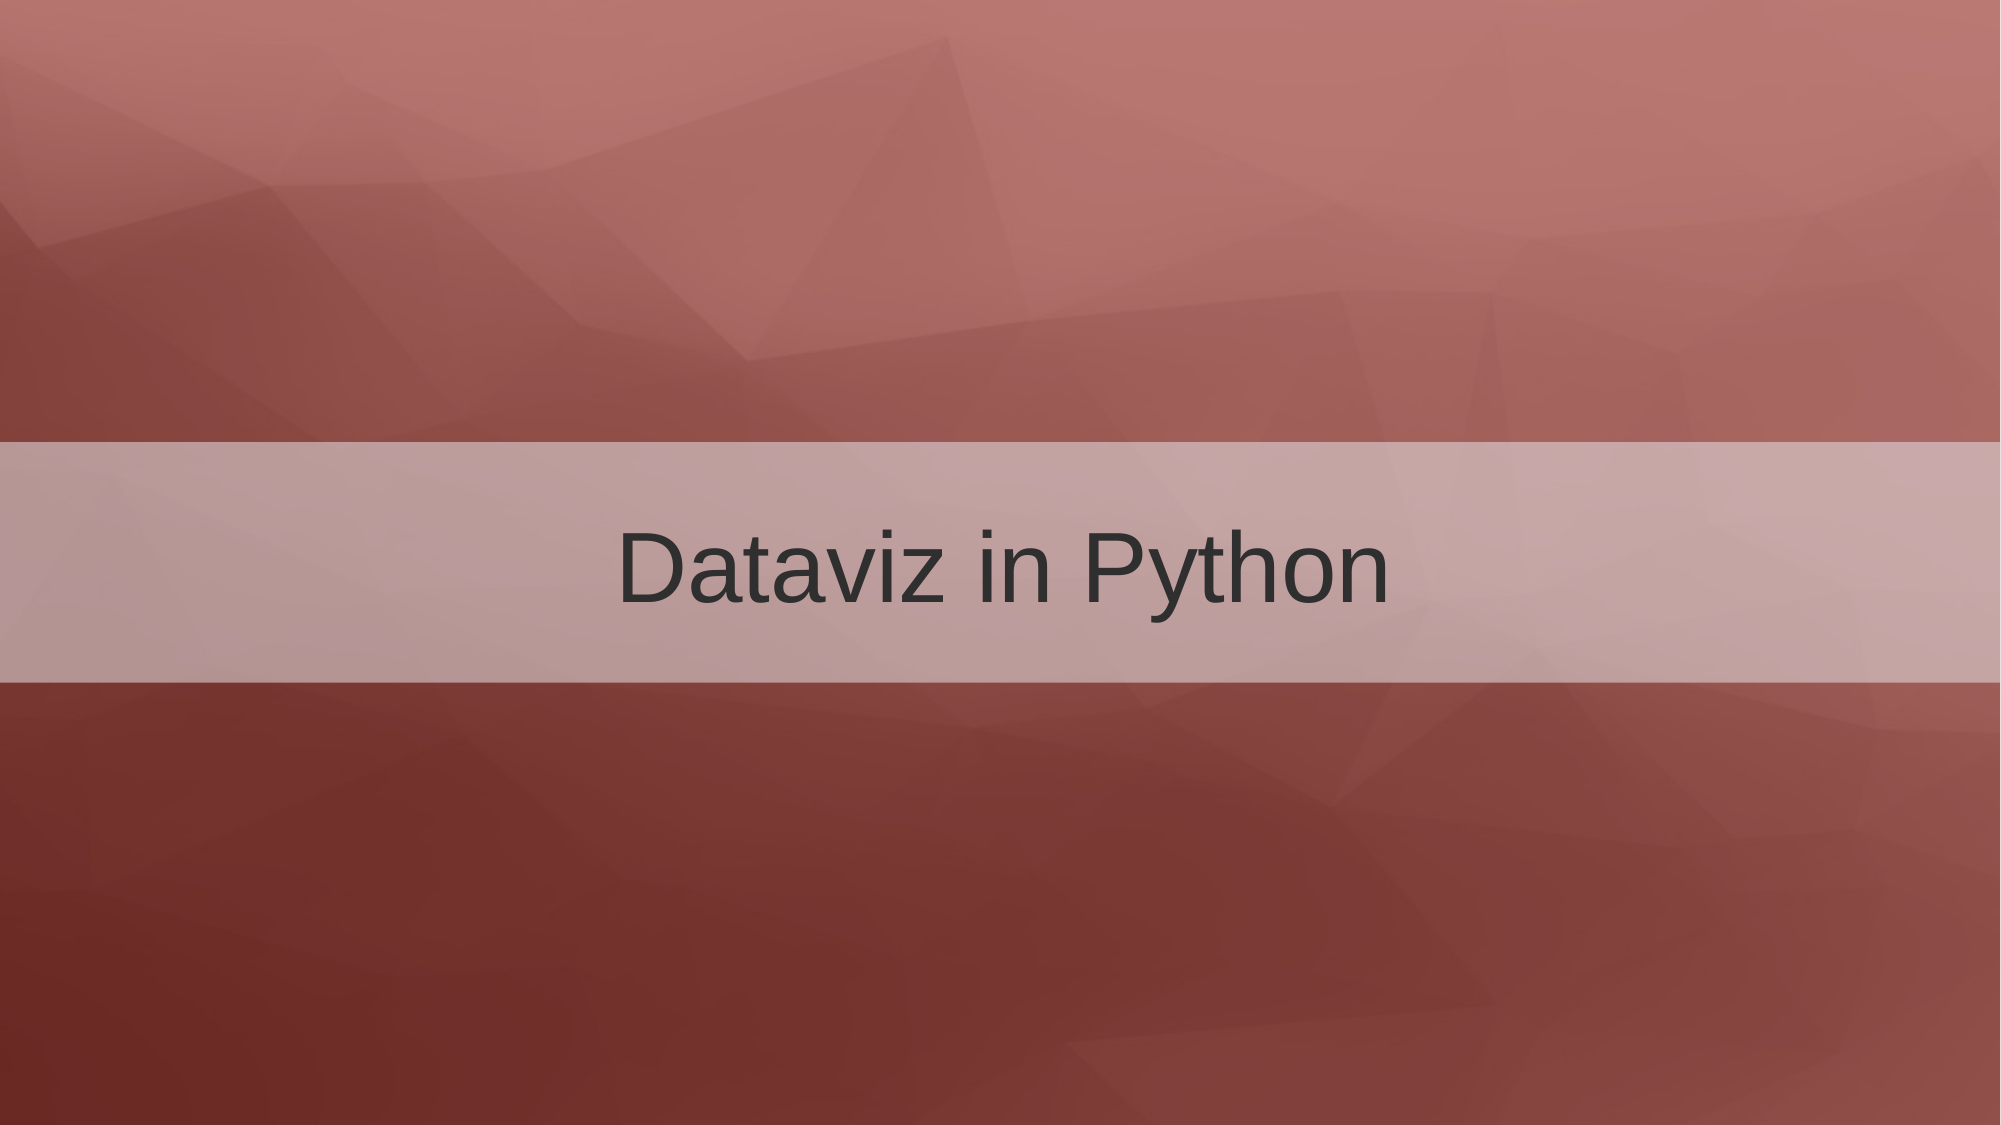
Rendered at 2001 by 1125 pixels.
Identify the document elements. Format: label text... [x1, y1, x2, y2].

title Dataviz in Python [0, 466, 2000, 659]
